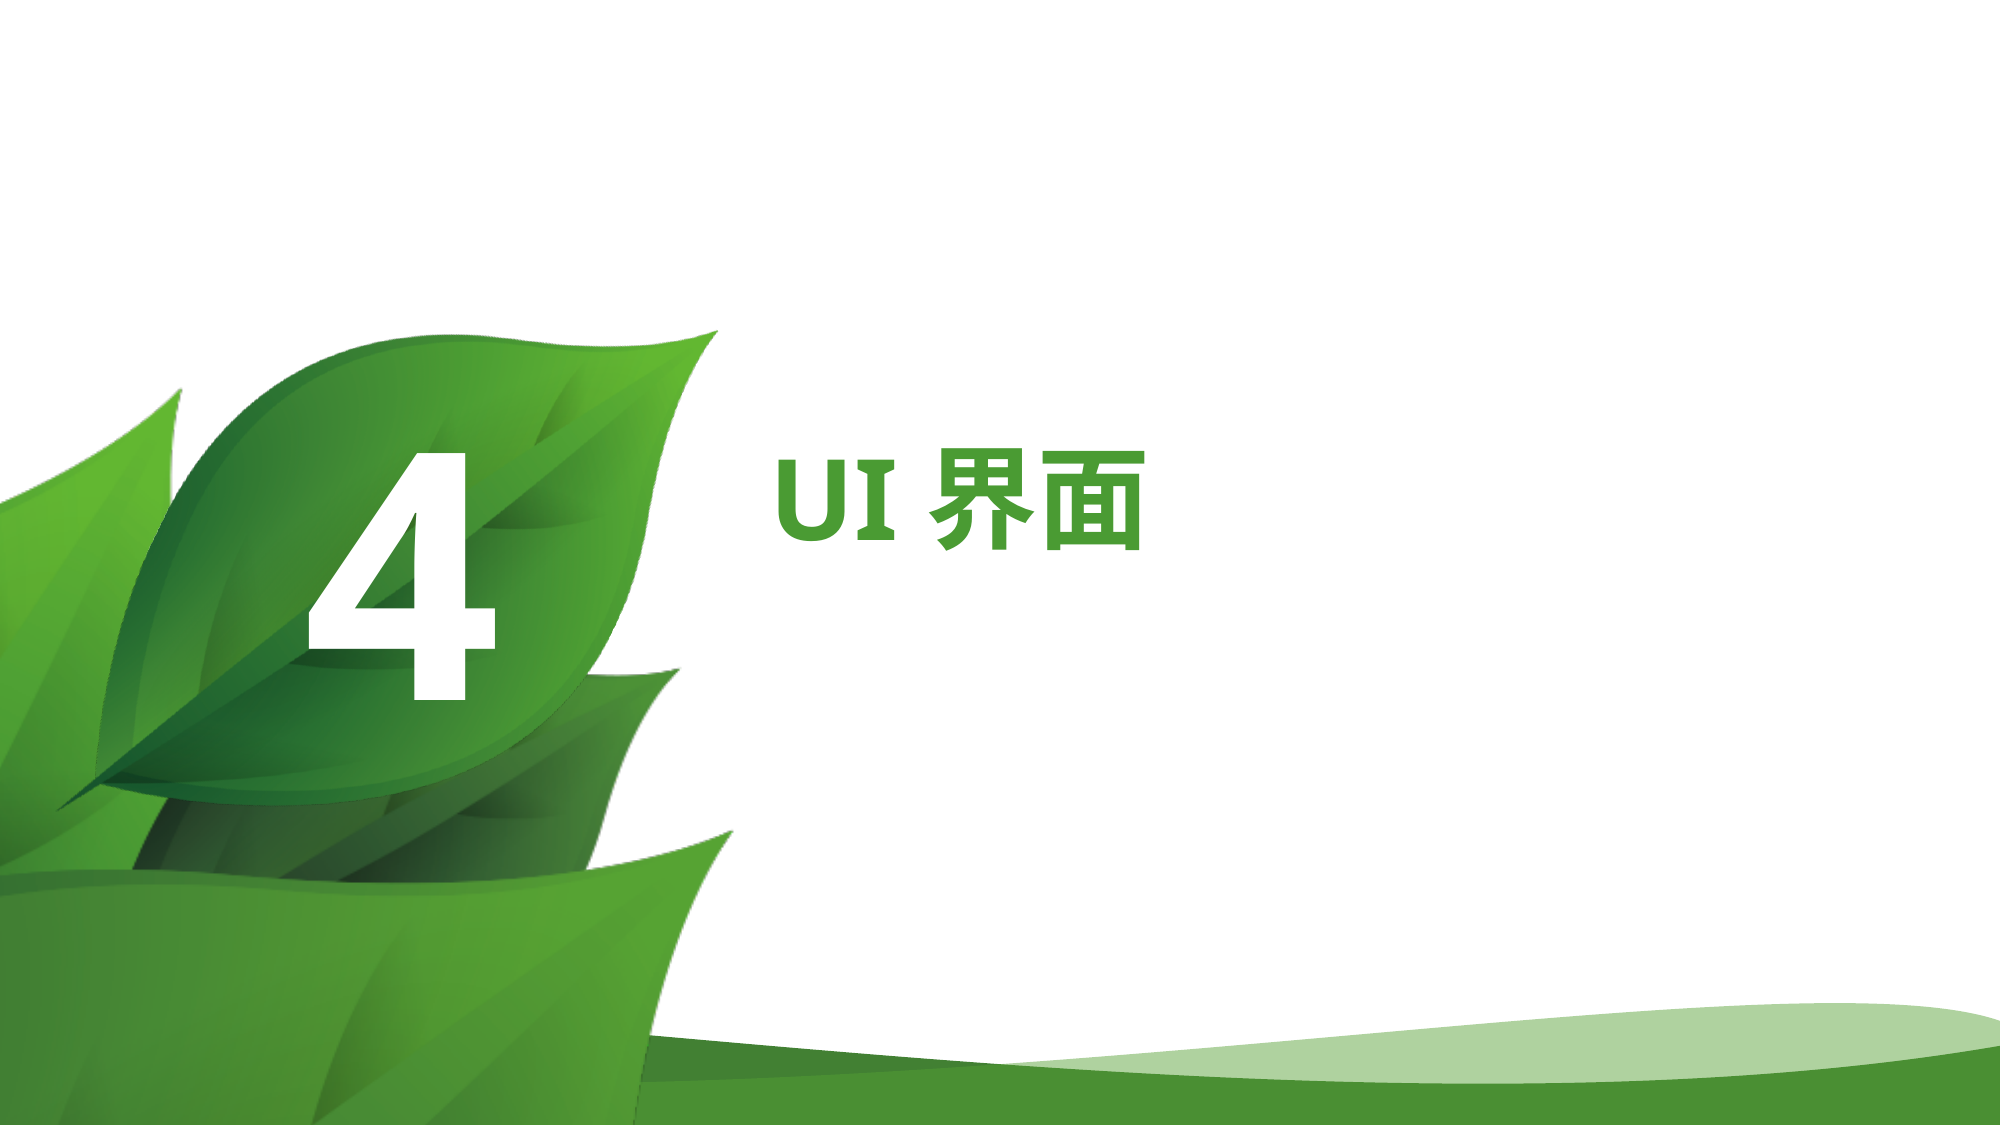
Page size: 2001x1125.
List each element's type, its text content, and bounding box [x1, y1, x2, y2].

text_box [793, 1046, 998, 1075]
text_box UI界面 [793, 420, 1165, 571]
text_box [793, 1002, 2000, 1125]
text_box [162, 211, 615, 933]
picture [0, 130, 793, 1125]
